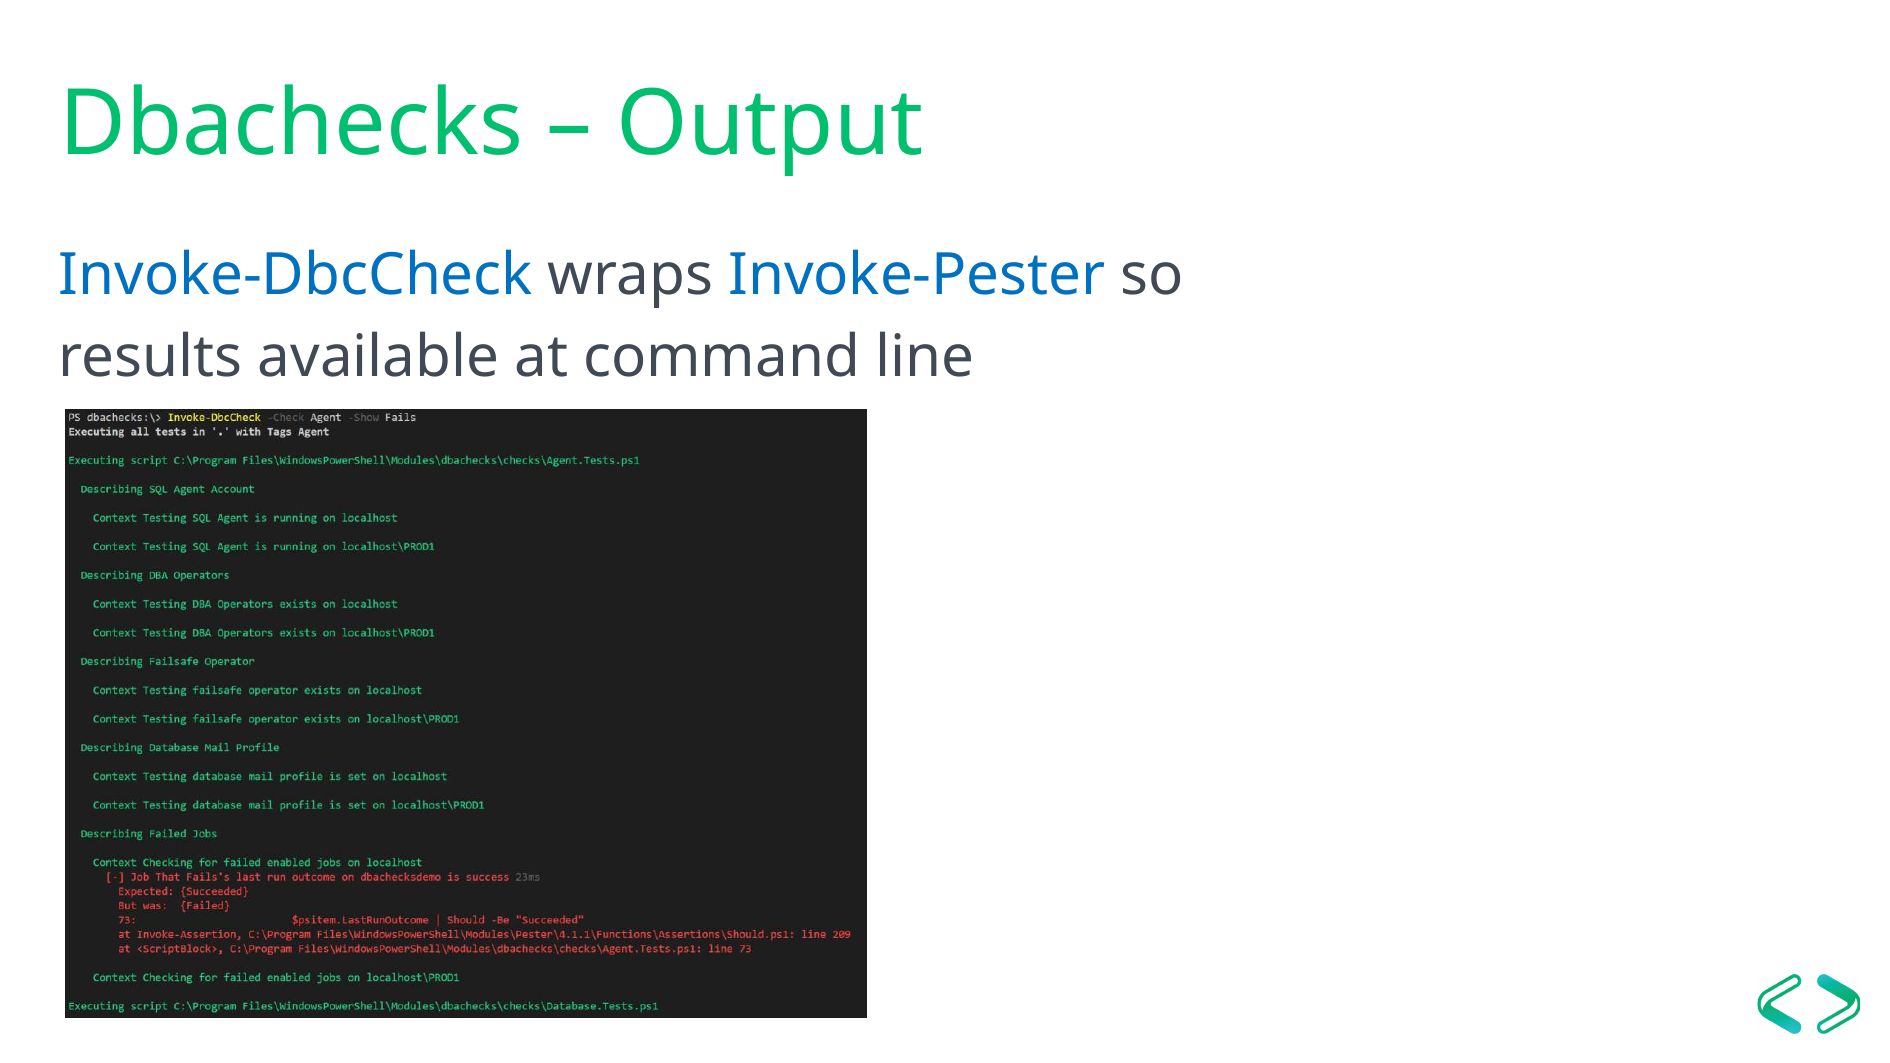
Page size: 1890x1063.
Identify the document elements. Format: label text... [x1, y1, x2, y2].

list Invoke-DbcCheck wraps Invoke-Pester so results available at command line [59, 236, 1883, 1004]
title Dbachecks – Output [59, 59, 1831, 178]
picture [64, 409, 867, 1019]
